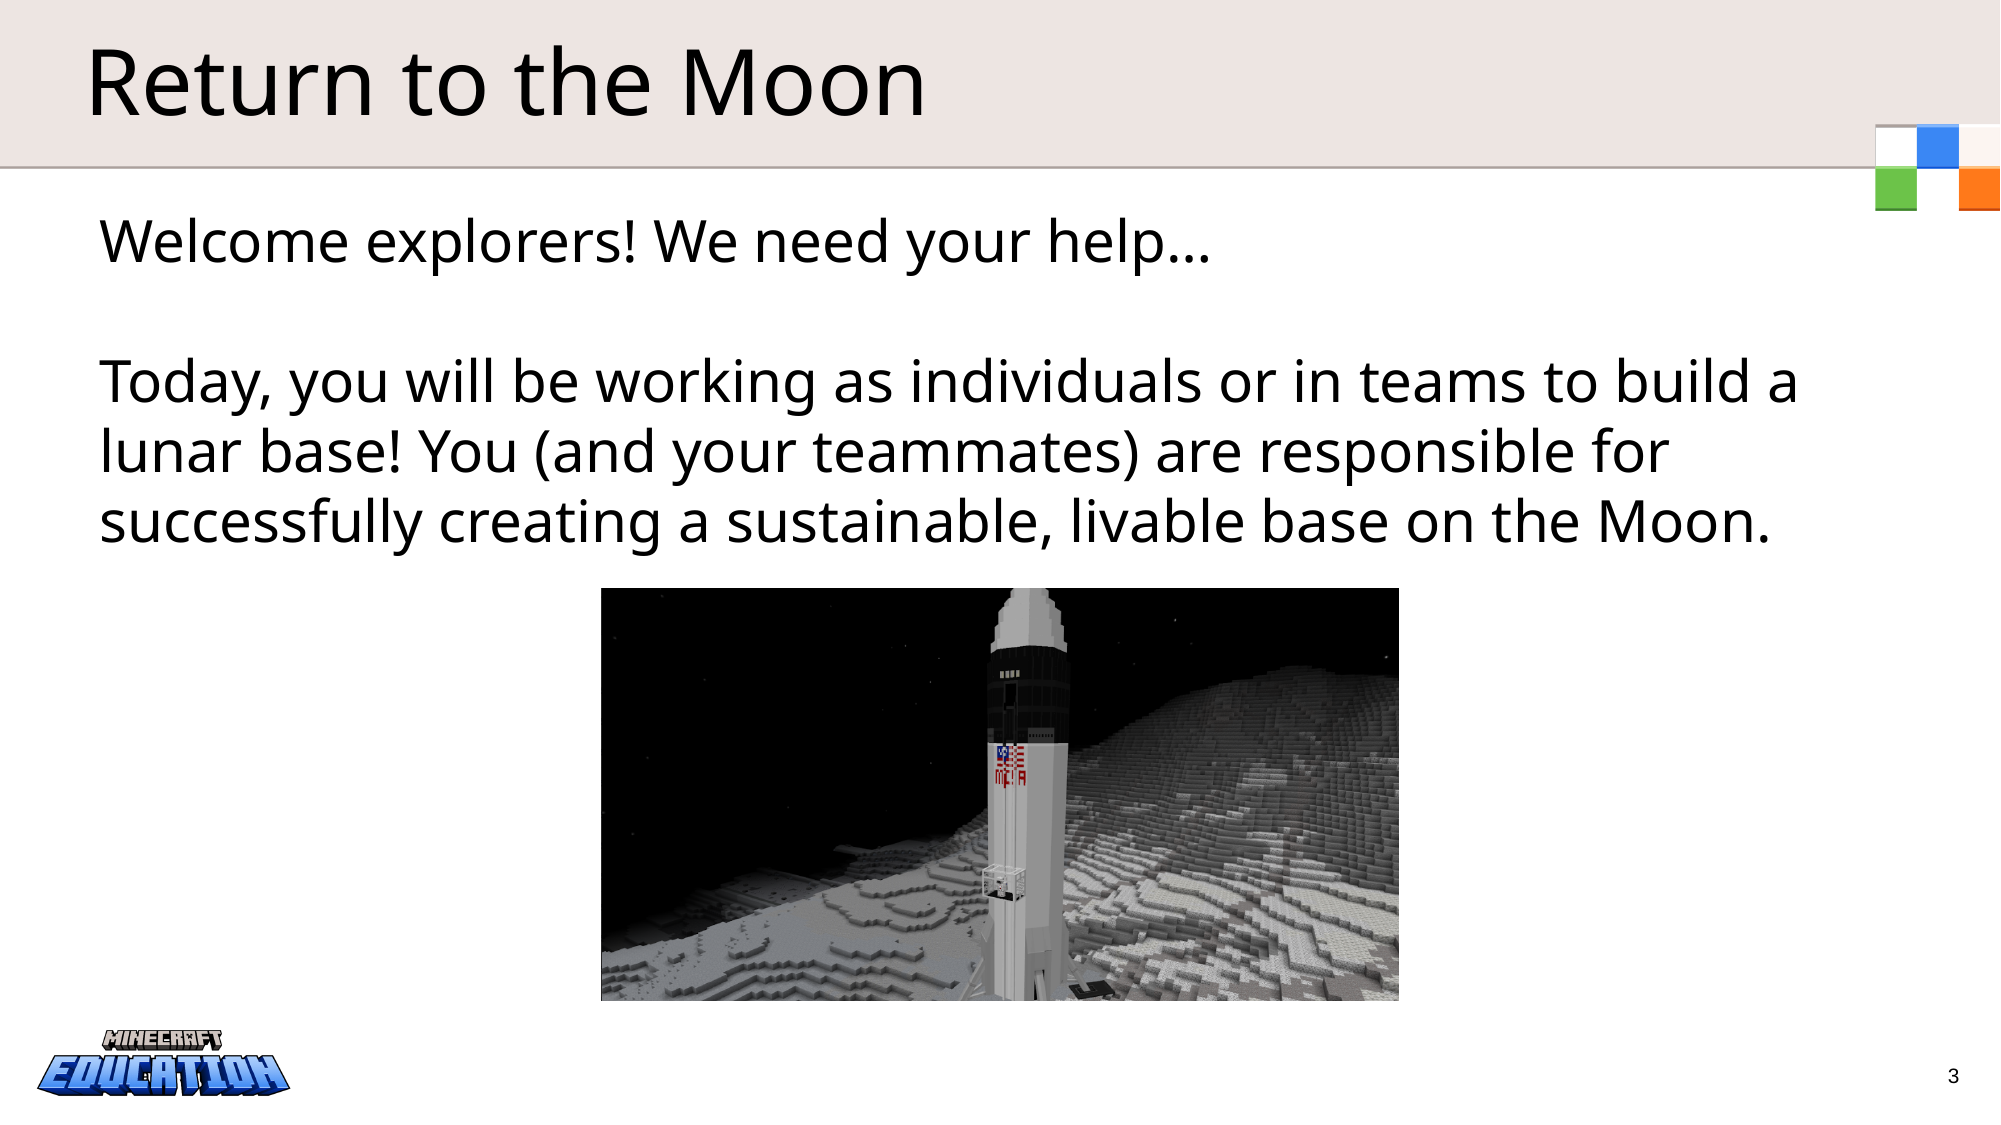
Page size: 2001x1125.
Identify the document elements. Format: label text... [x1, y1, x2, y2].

picture [0, 0, 2000, 1125]
slide_number 3 [1886, 1057, 1960, 1094]
title Return to the Moon [84, 12, 1916, 160]
text_box Welcome explorers! We need your help… Today, you will be working as individuals or in teams to build a lunar base! You (and your teammates) are responsible for successfully creating a sustainable, livable base on the Moon. [84, 196, 1870, 561]
